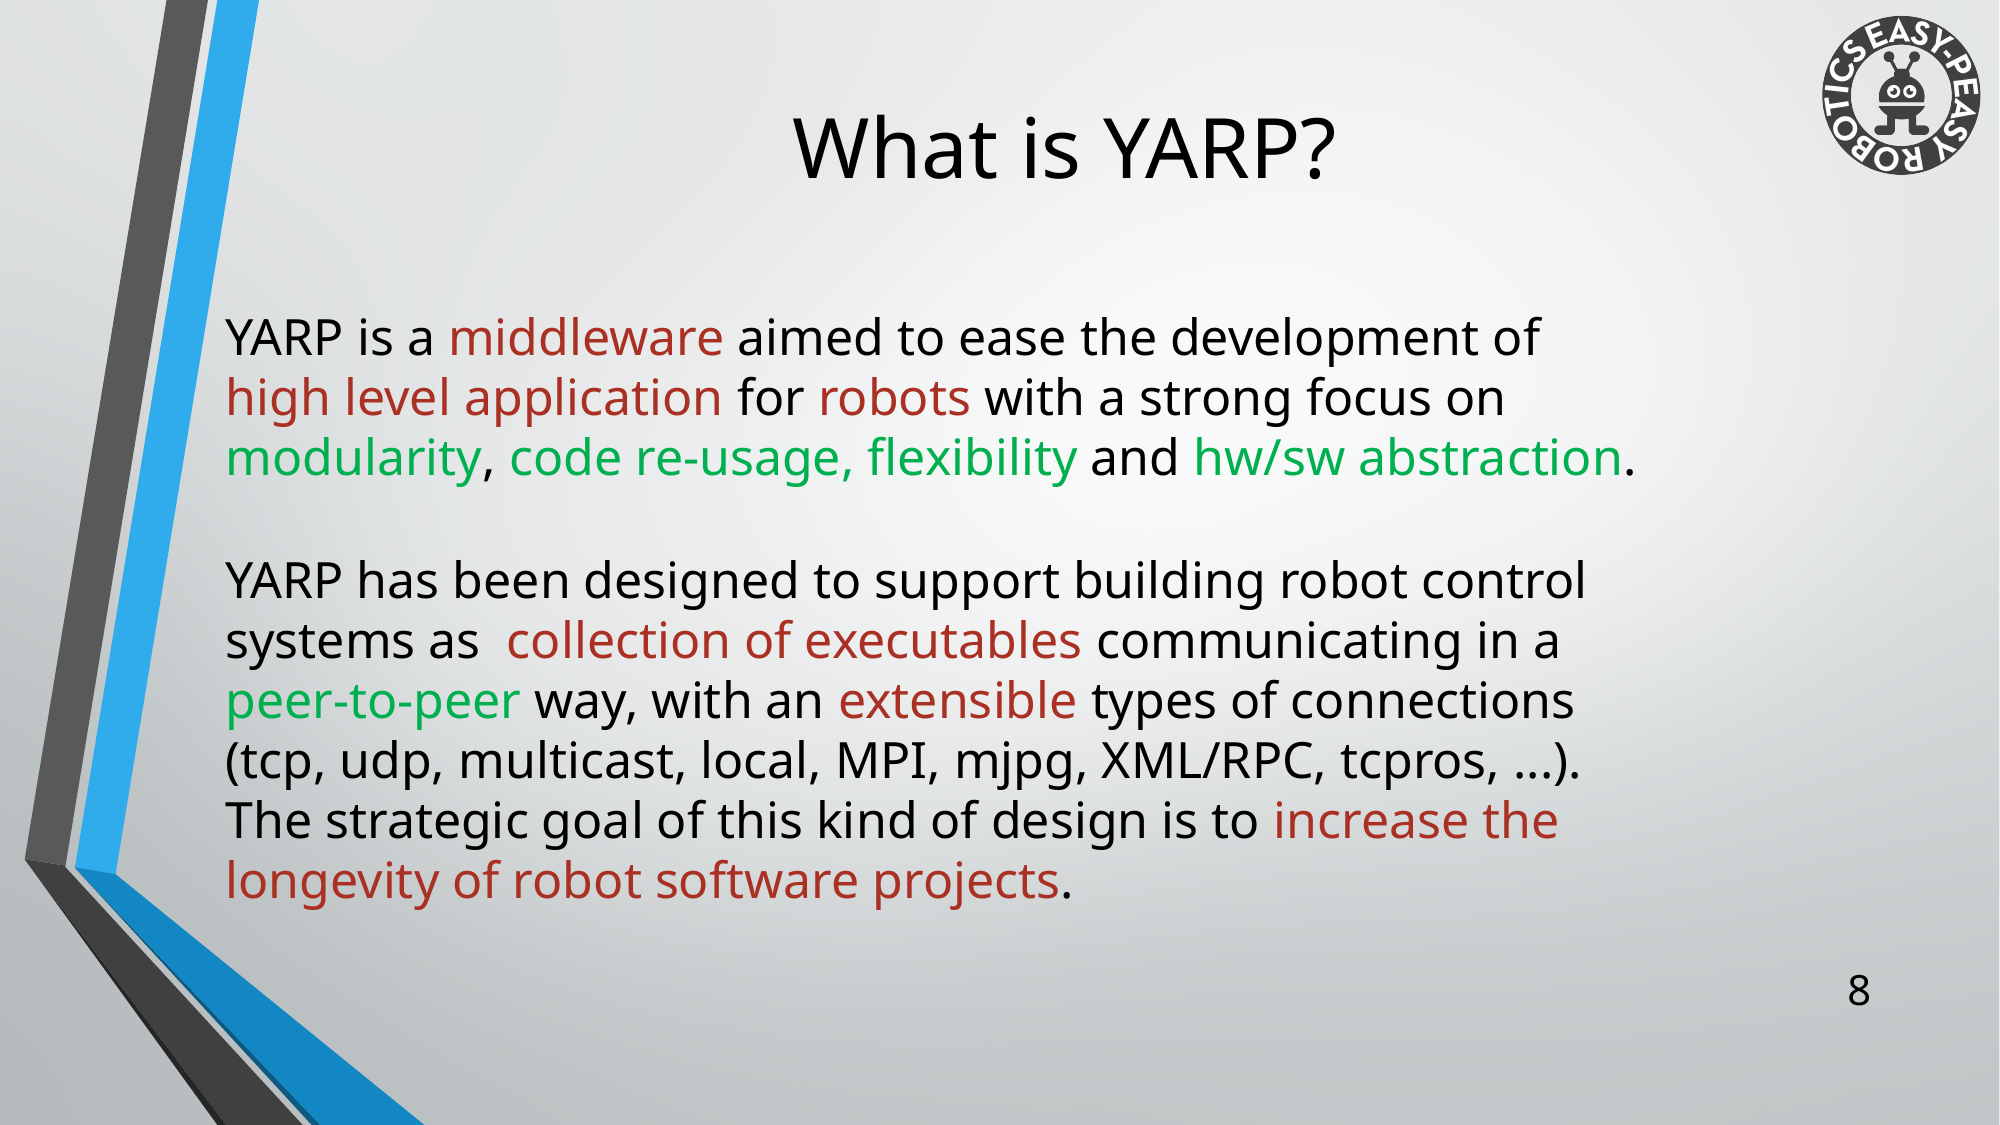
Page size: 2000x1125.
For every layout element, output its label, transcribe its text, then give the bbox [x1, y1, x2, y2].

text_box What is YARP? [243, 1, 1887, 290]
text_box YARP has been designed to support building robot control systems as collection of executables communicating in a peer-to-peer way, with an extensible types of connections (tcp, udp, multicast, local, MPI, mjpg, XML/RPC, tcpros, ...). The strategic goal of this kind of design is to increase the longevity of robot software projects. [203, 541, 1666, 977]
slide_number 8 [1796, 962, 1887, 1023]
list YARP is a middleware aimed to ease the development of high level application for robots with a strong focus on modularity, code re-usage, flexibility and hw/sw abstraction. [203, 273, 1666, 541]
picture [1793, 0, 2000, 212]
